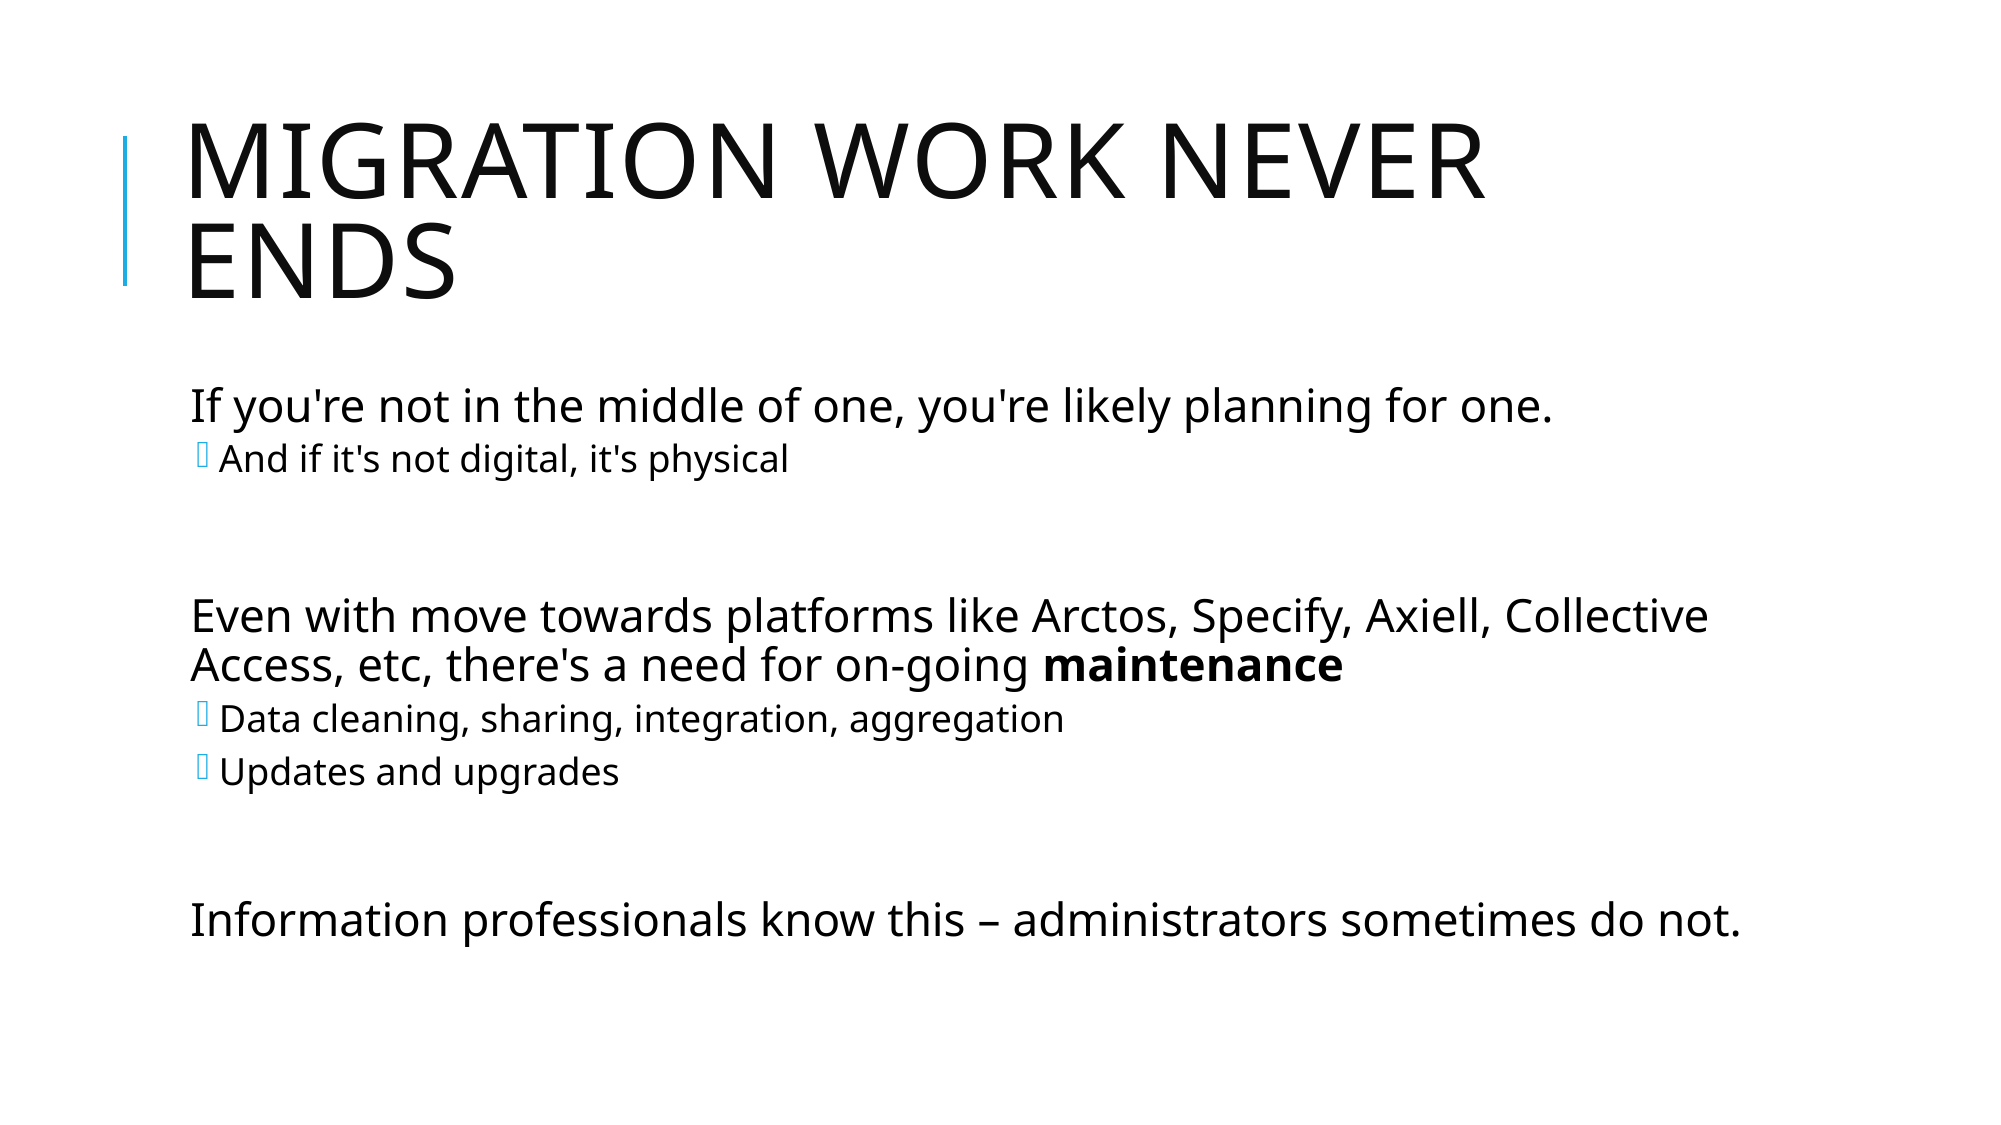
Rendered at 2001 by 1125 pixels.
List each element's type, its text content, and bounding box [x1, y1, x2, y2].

title Migration work never ends [168, 96, 1763, 342]
list If you're not in the middle of one, you're likely planning for one. And if it's not digital, it's physical Even with move towards platforms like Arctos, Specify, Axiell, Collective Access, etc, there's a need for on-going maintenance Data cleaning, sharing, integration, aggregation Updates and upgrades Information professionals know this – administrators sometimes do not. [168, 375, 1763, 1035]
